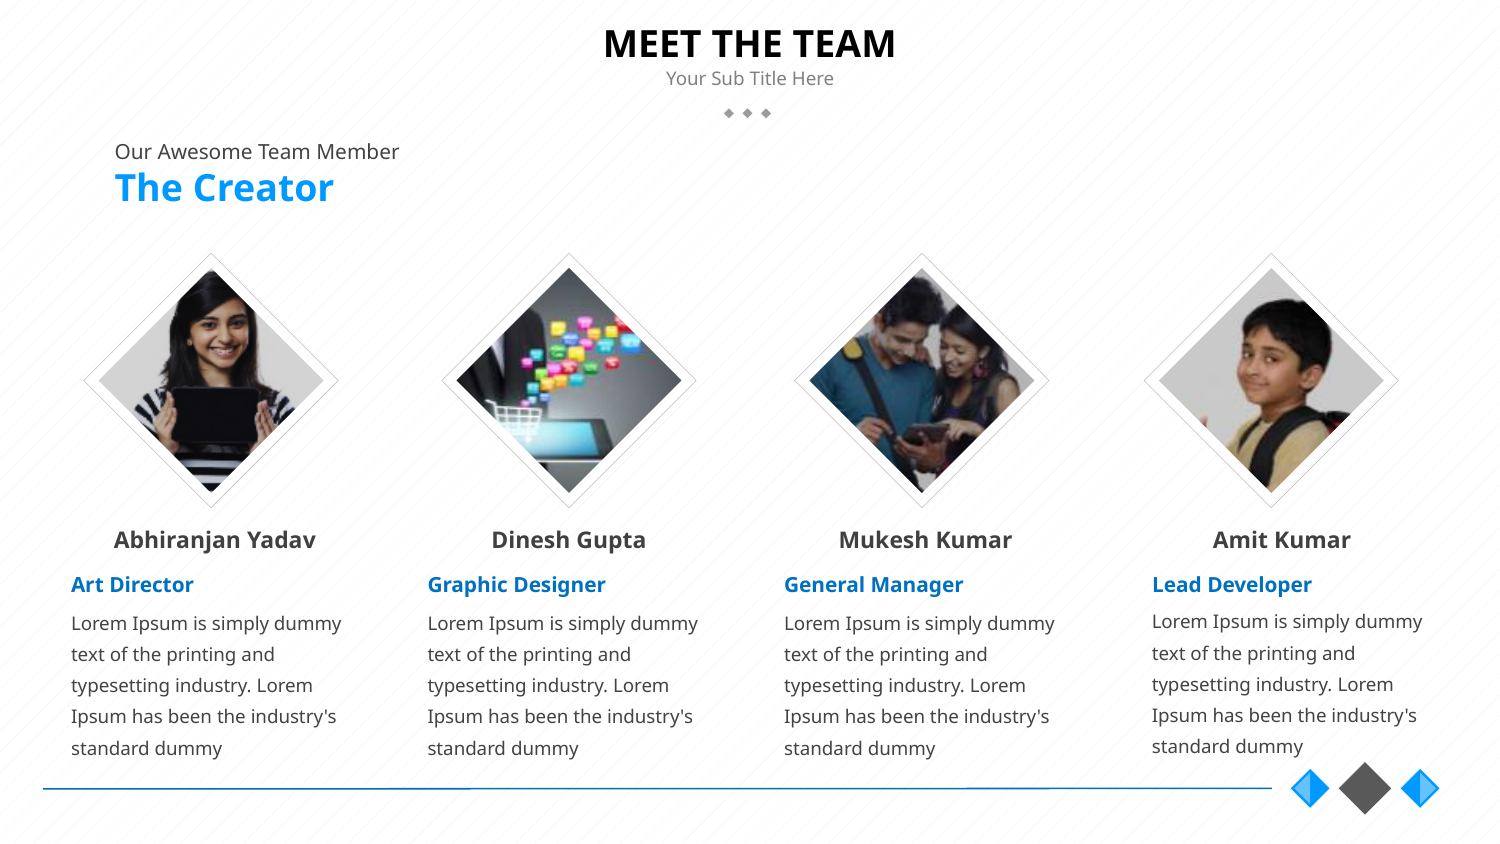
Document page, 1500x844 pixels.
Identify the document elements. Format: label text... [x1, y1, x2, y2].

text_box [1141, 251, 1401, 510]
text_box [81, 251, 341, 510]
text_box Abhiranjan Yadav [61, 517, 369, 561]
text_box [412, 564, 750, 737]
text_box Dinesh Gupta [400, 517, 738, 561]
text_box Mukesh Kumar [757, 517, 1094, 561]
title MEET THE TEAM [112, 0, 1388, 85]
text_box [769, 564, 1107, 737]
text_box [55, 564, 369, 737]
text_box [439, 251, 699, 510]
text_box Our Awesome Team Member The Creator [99, 131, 476, 216]
text_box Amit Kumar [1113, 517, 1451, 561]
text_box [792, 251, 1052, 510]
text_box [1136, 564, 1475, 736]
